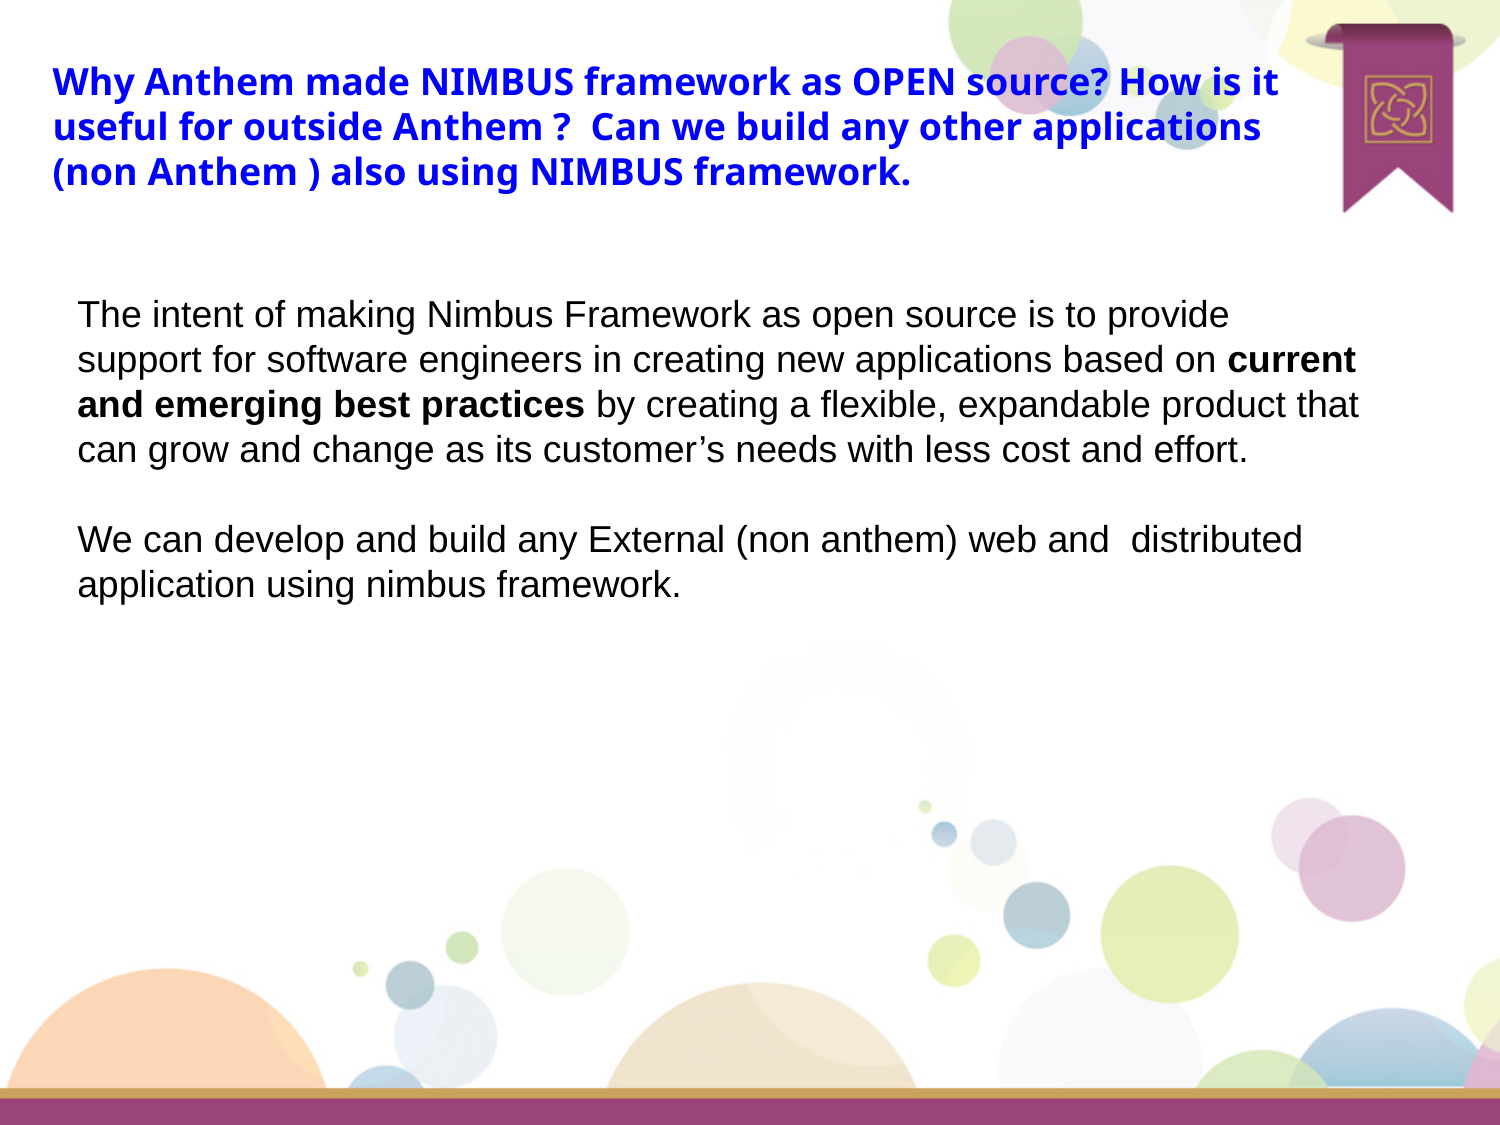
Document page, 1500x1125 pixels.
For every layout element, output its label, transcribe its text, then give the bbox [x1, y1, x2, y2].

text_box [75, 612, 1375, 927]
text_box The intent of making Nimbus Framework as open source is to provide support for software engineers in creating new applications based on current and emerging best practices by creating a flexible, expandable product that can grow and change as its customer’s needs with less cost and effort. We can develop and build any External (non anthem) web and distributed application using nimbus framework. [62, 282, 1375, 612]
picture [0, 0, 1500, 1125]
text_box [75, 149, 1375, 282]
title Why Anthem made NIMBUS framework as OPEN source? How is it useful for outside Anthem ? Can we build any other applications (non Anthem ) also using NIMBUS framework. [37, 37, 1325, 213]
